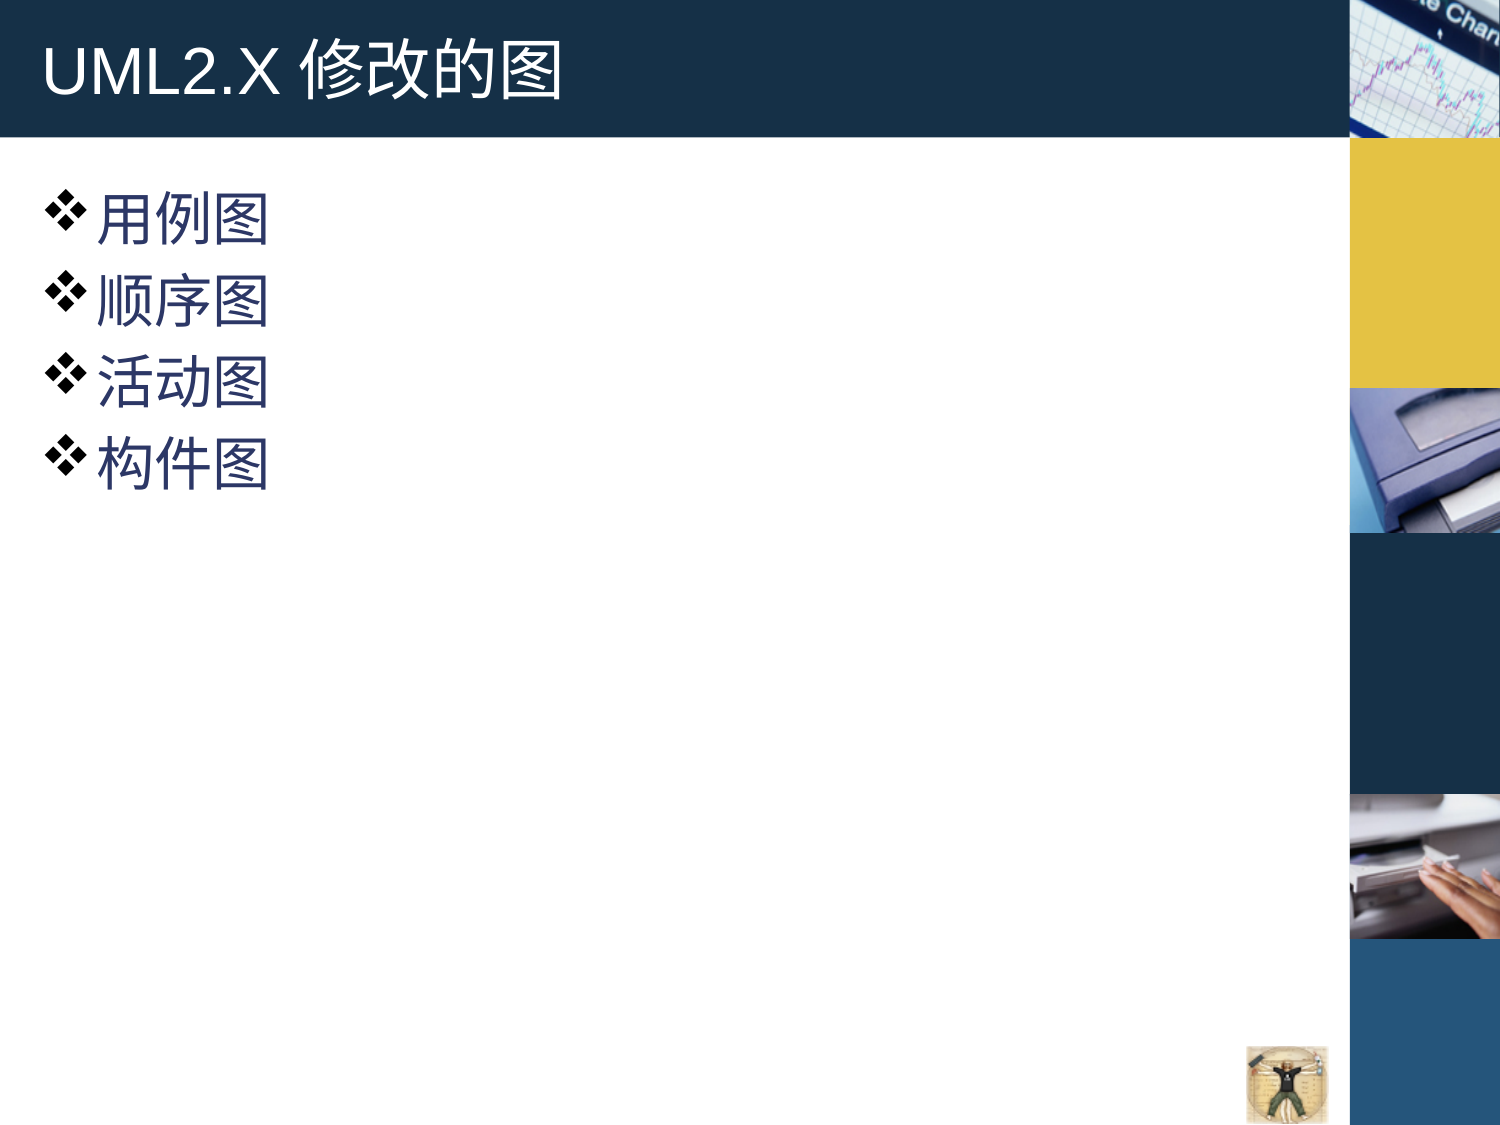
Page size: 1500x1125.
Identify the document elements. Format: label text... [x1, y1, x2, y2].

picture [1349, 794, 1500, 939]
title UML2.X修改的图 [26, 27, 1190, 109]
list 用例图 顺序图 活动图 构件图 [24, 174, 1326, 1038]
picture [1349, 0, 1500, 138]
picture [1349, 388, 1500, 533]
picture [1246, 1046, 1329, 1124]
